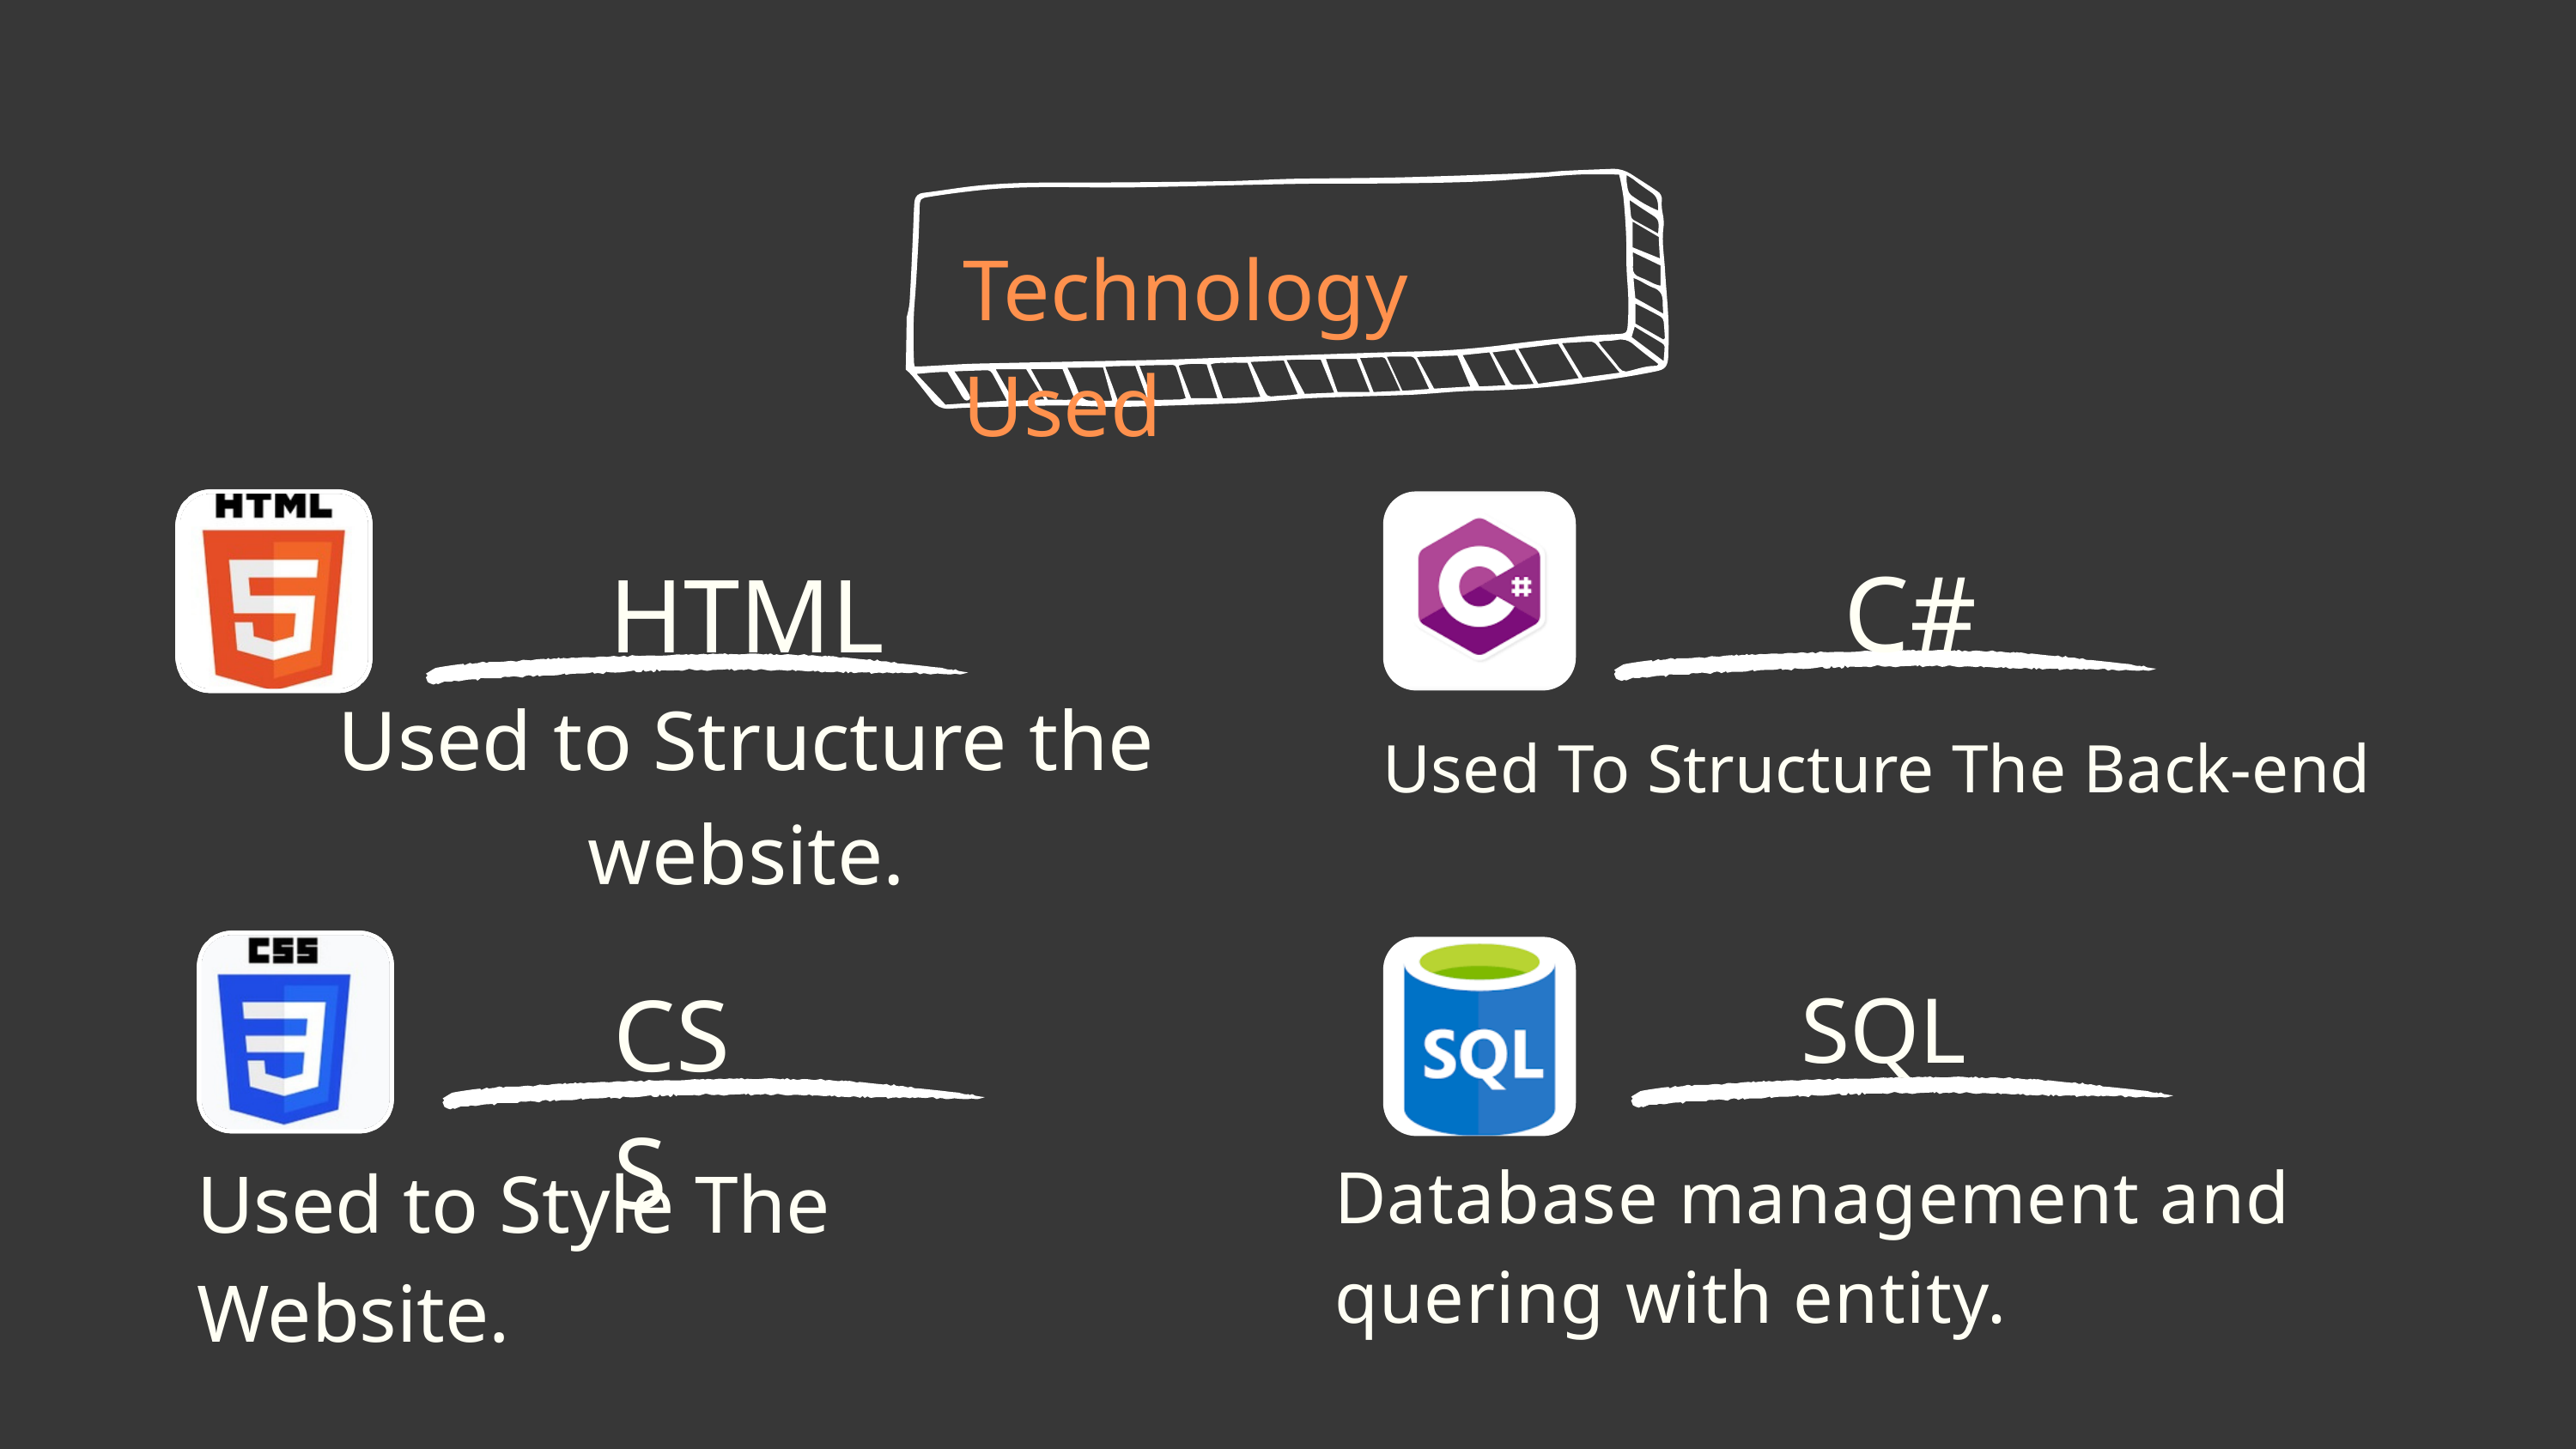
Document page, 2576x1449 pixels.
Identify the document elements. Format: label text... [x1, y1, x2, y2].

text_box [1382, 937, 1577, 1137]
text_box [905, 167, 1671, 410]
text_box Used to Style The Website. [197, 1139, 1096, 1358]
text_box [198, 931, 392, 1131]
text_box Database management and quering with entity. [1334, 1138, 2476, 1337]
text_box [424, 609, 969, 744]
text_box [1613, 605, 2158, 741]
text_box Used To Structure The Back-end [1382, 714, 2455, 806]
text_box C# [1844, 528, 2344, 674]
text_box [177, 491, 371, 691]
text_box Technology Used [963, 418, 1626, 453]
text_box CSS [614, 953, 782, 1033]
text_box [1629, 1032, 2174, 1167]
text_box SQL [1801, 956, 2118, 1031]
text_box HTML Used to Structure the website. [197, 531, 1297, 900]
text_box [1382, 491, 1577, 691]
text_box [440, 1034, 986, 1169]
